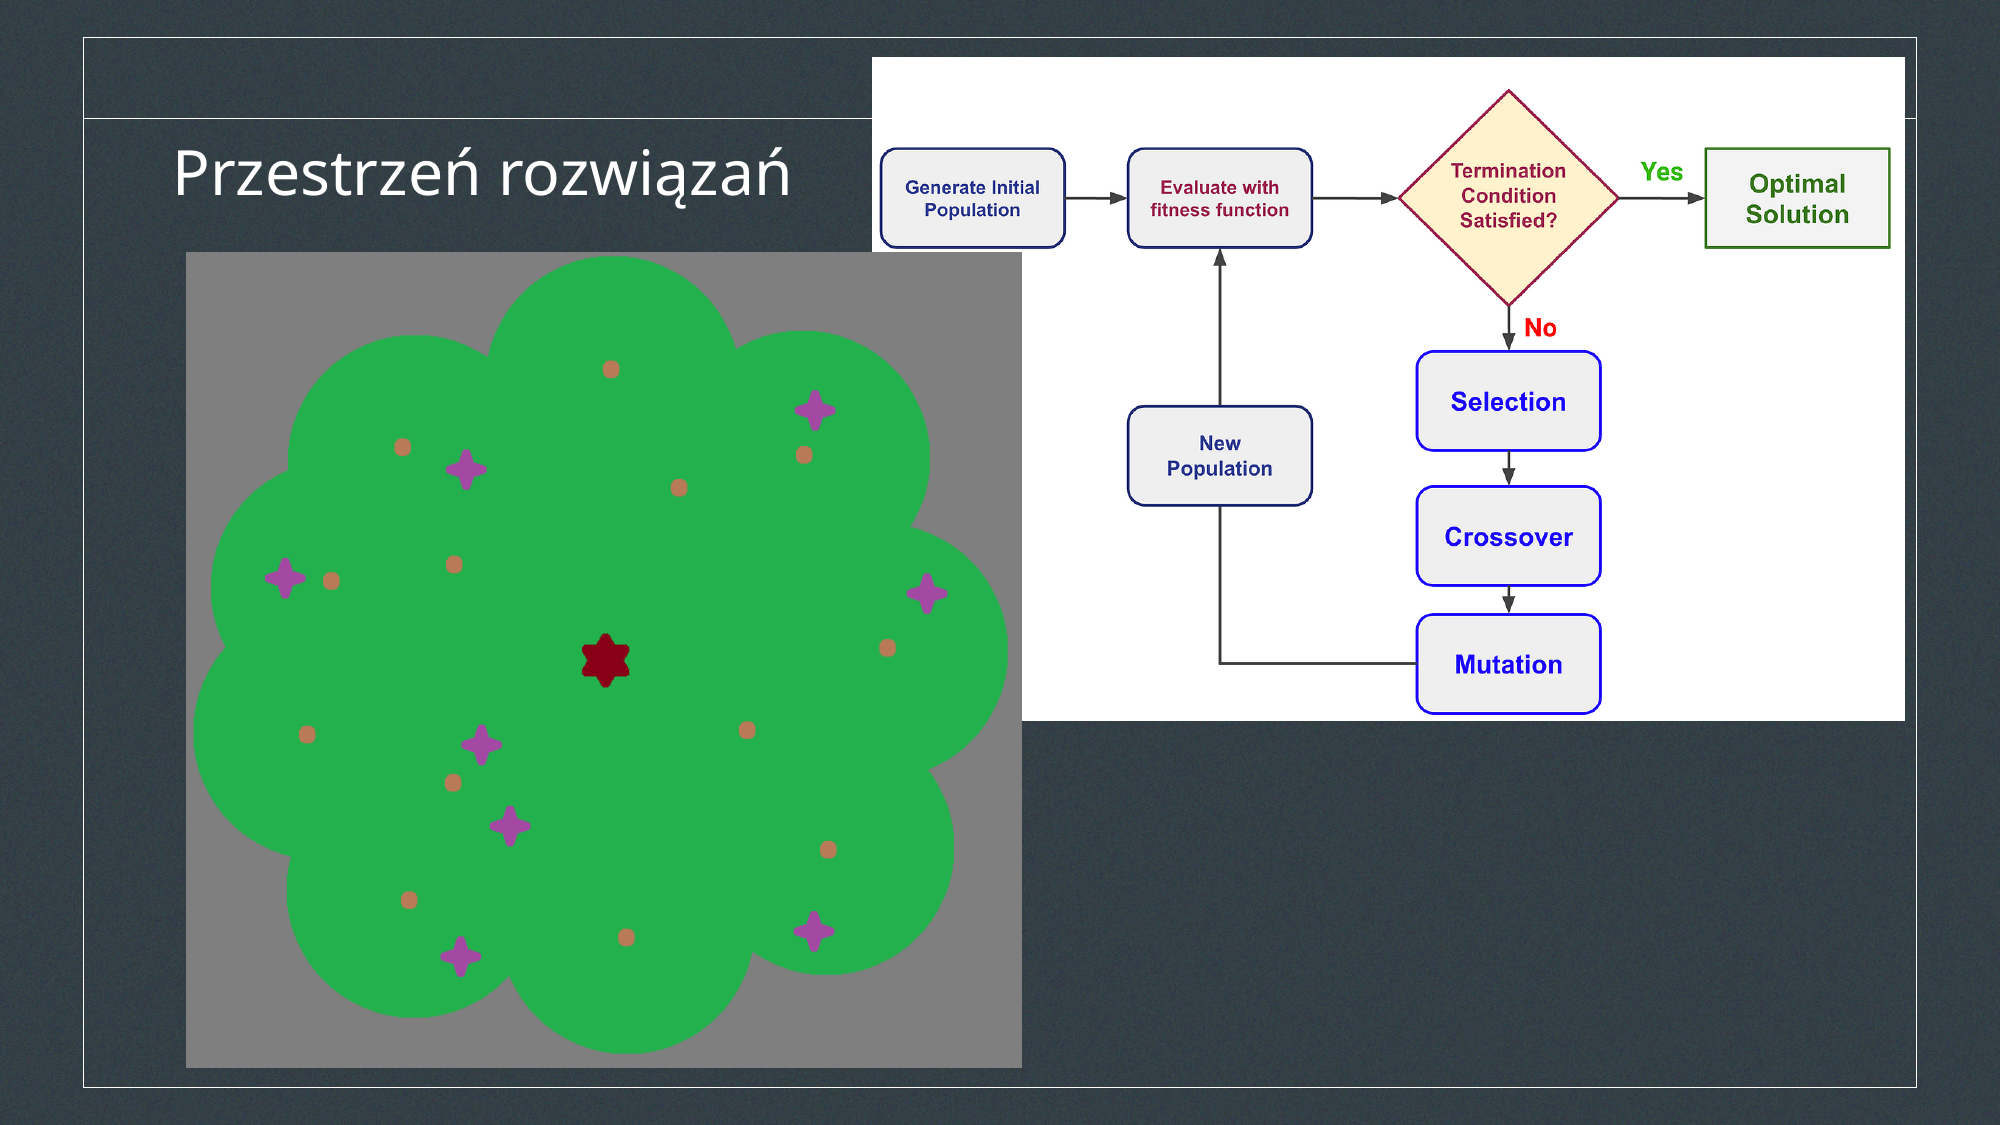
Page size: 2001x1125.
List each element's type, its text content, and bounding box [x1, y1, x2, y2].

picture [0, 0, 2000, 1125]
title Przestrzeń rozwiązań [157, 117, 867, 243]
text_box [432, 376, 859, 510]
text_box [432, 656, 535, 774]
